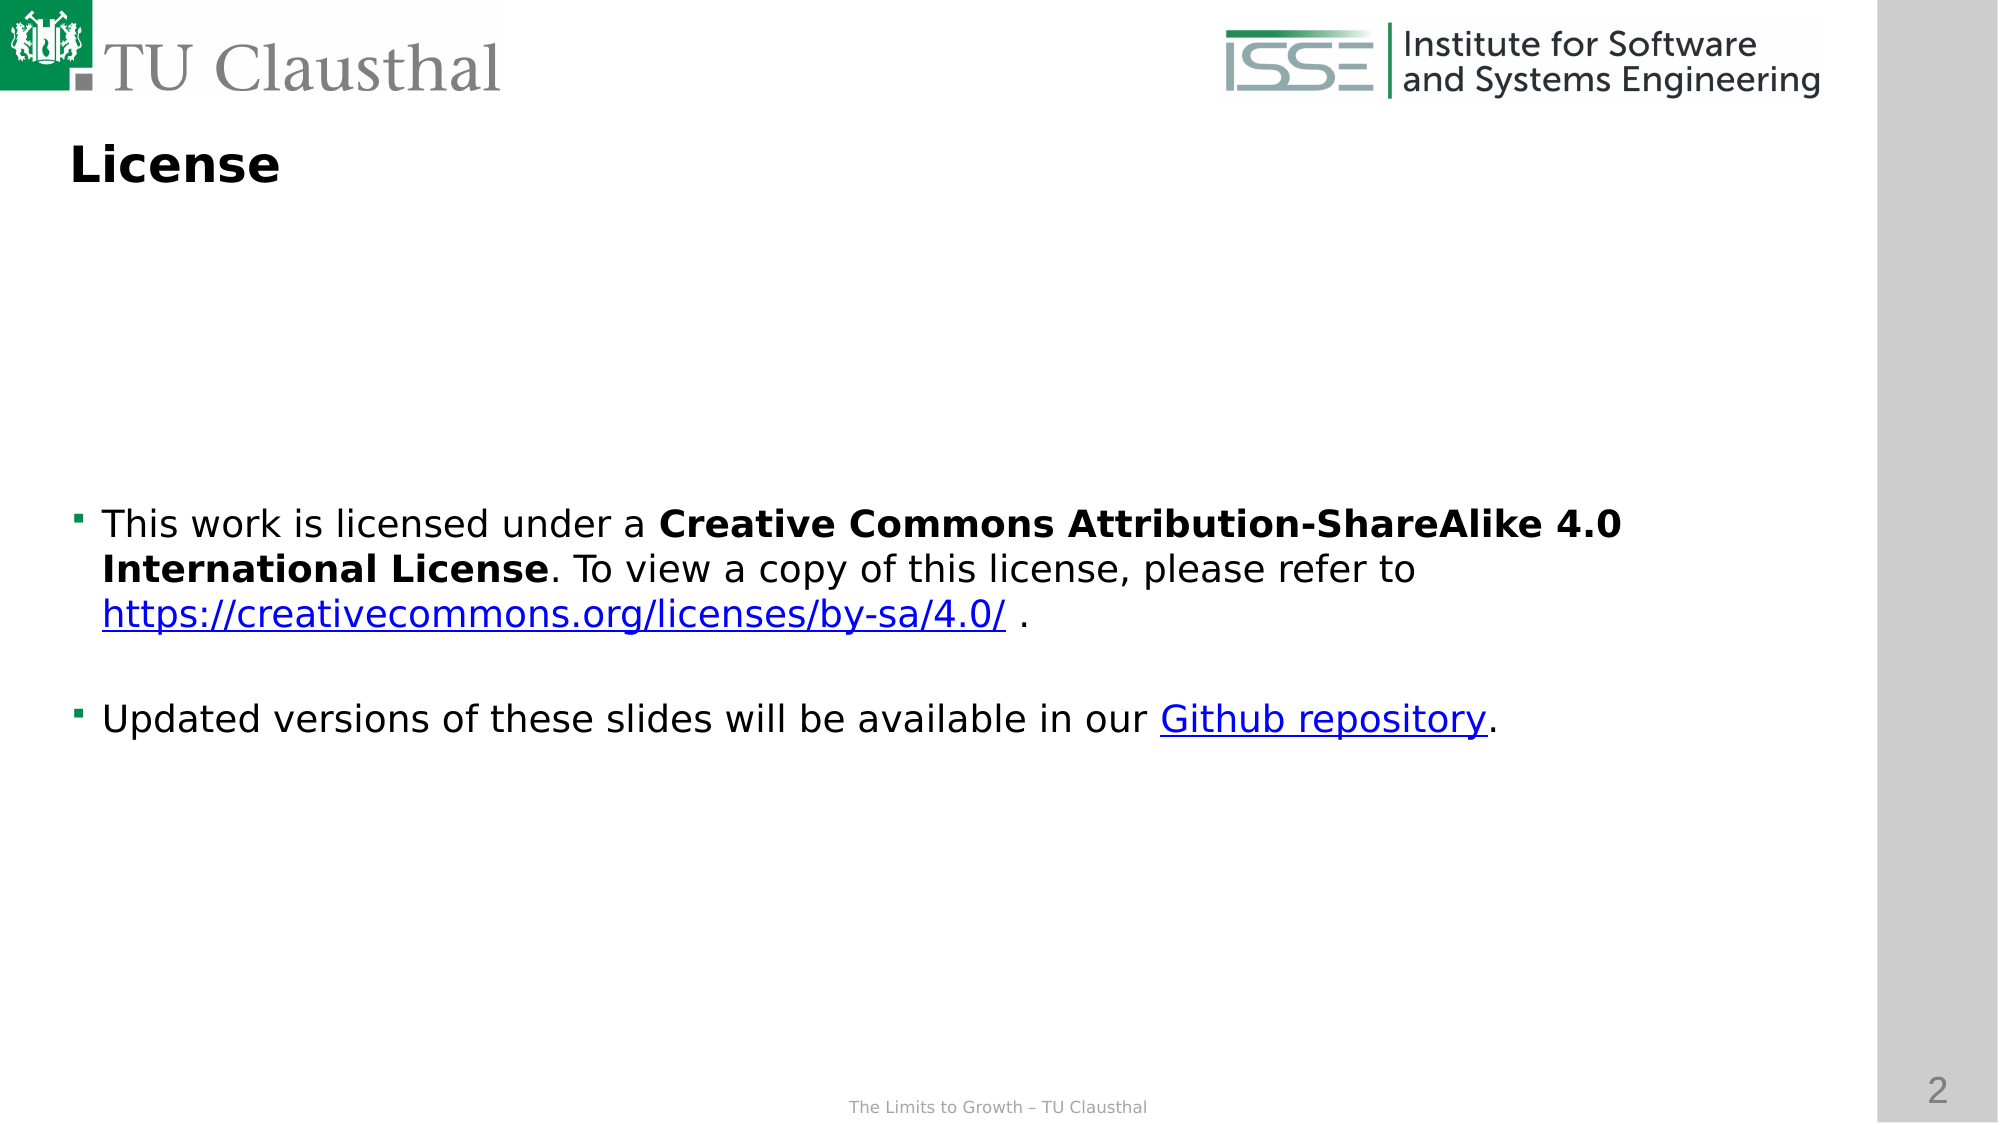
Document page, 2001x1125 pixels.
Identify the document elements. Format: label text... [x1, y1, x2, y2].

text_box This work is licensed under a Creative Commons Attribution-ShareAlike 4.0 International License. To view a copy of this license, please refer to https://creativecommons.org/licenses/by-sa/4.0/ . Updated versions of these slides will be available in our Github repository. [55, 208, 1817, 1033]
picture [1218, 22, 1825, 105]
text_box License [55, 125, 1817, 206]
picture [0, 0, 500, 91]
